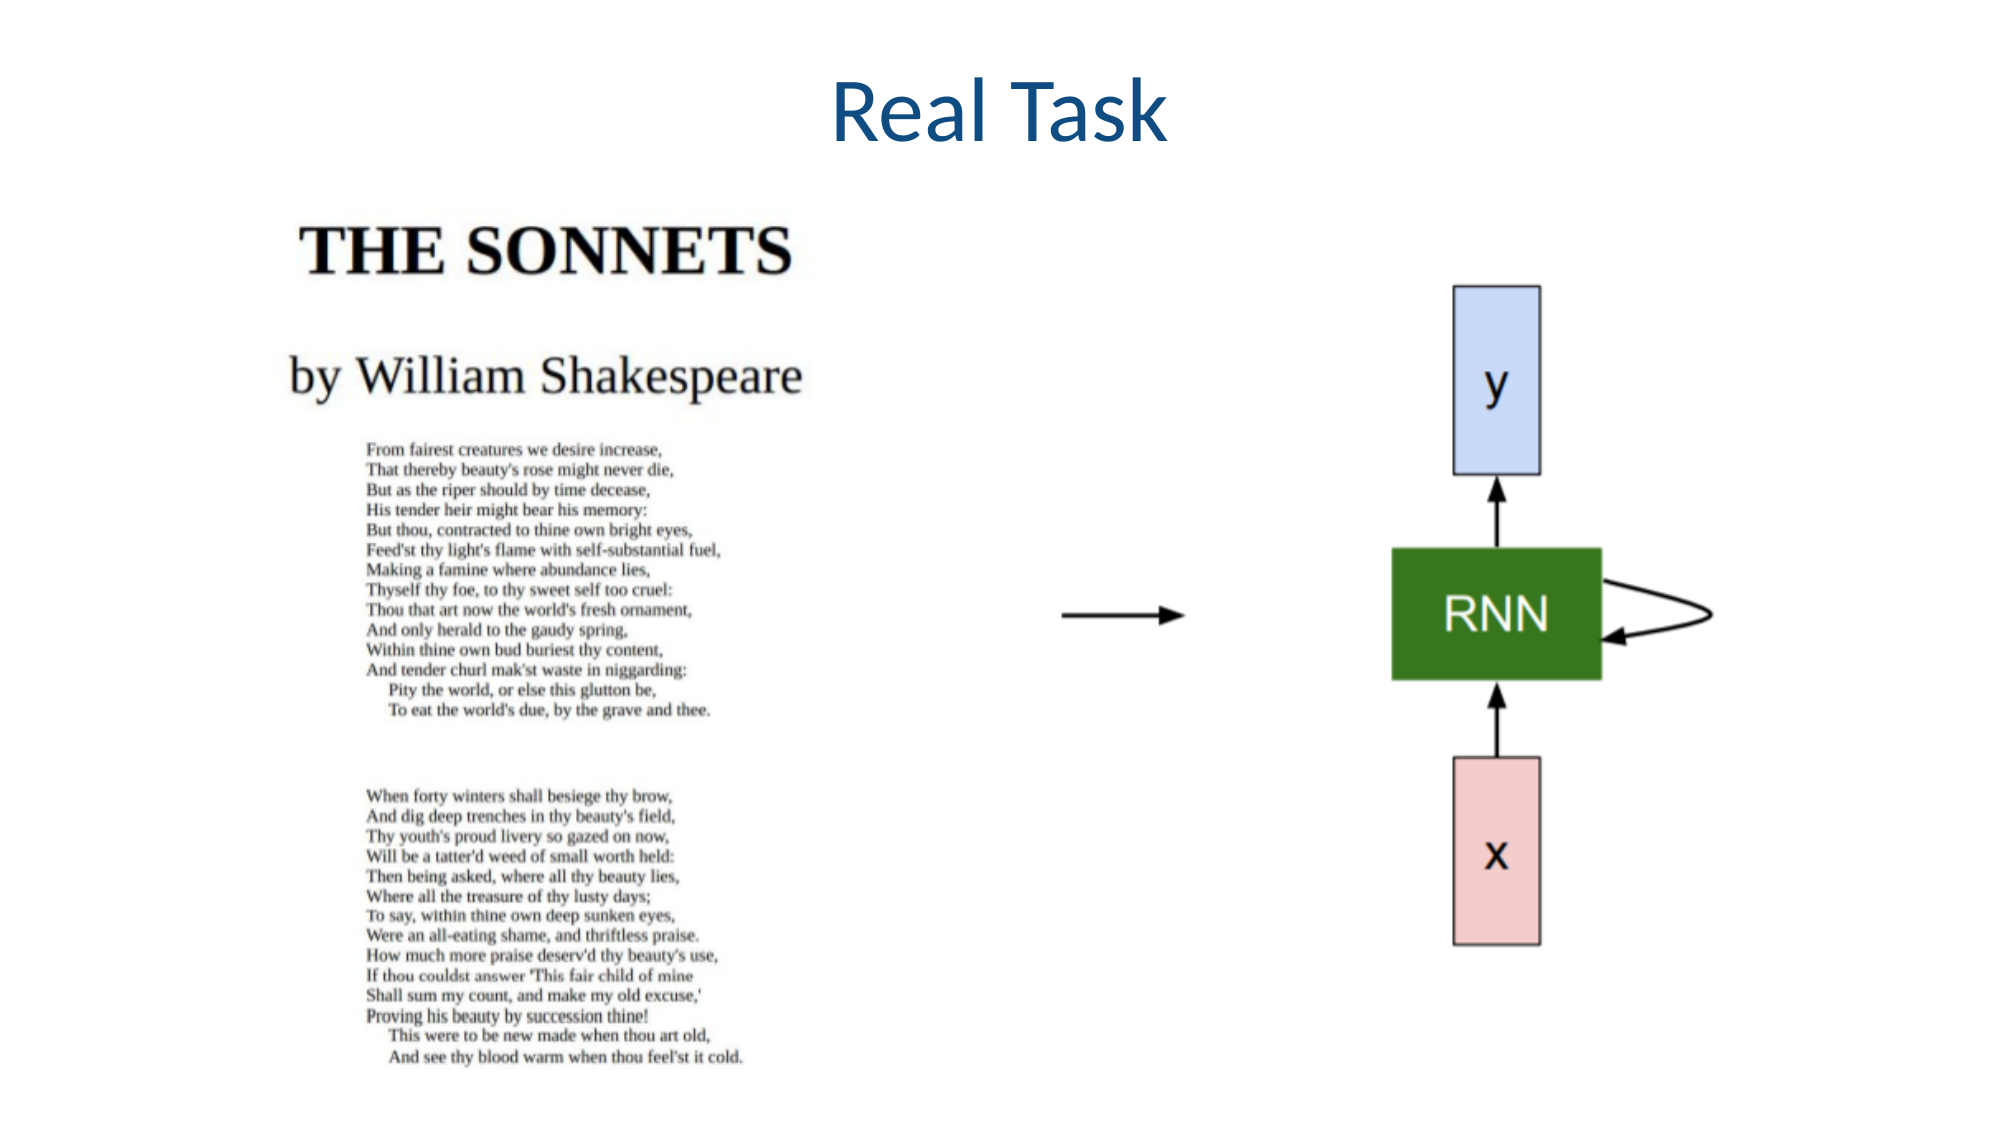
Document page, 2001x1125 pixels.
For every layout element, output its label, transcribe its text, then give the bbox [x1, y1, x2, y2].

text_box Real Task [416, 42, 1584, 167]
picture [275, 210, 1725, 1083]
